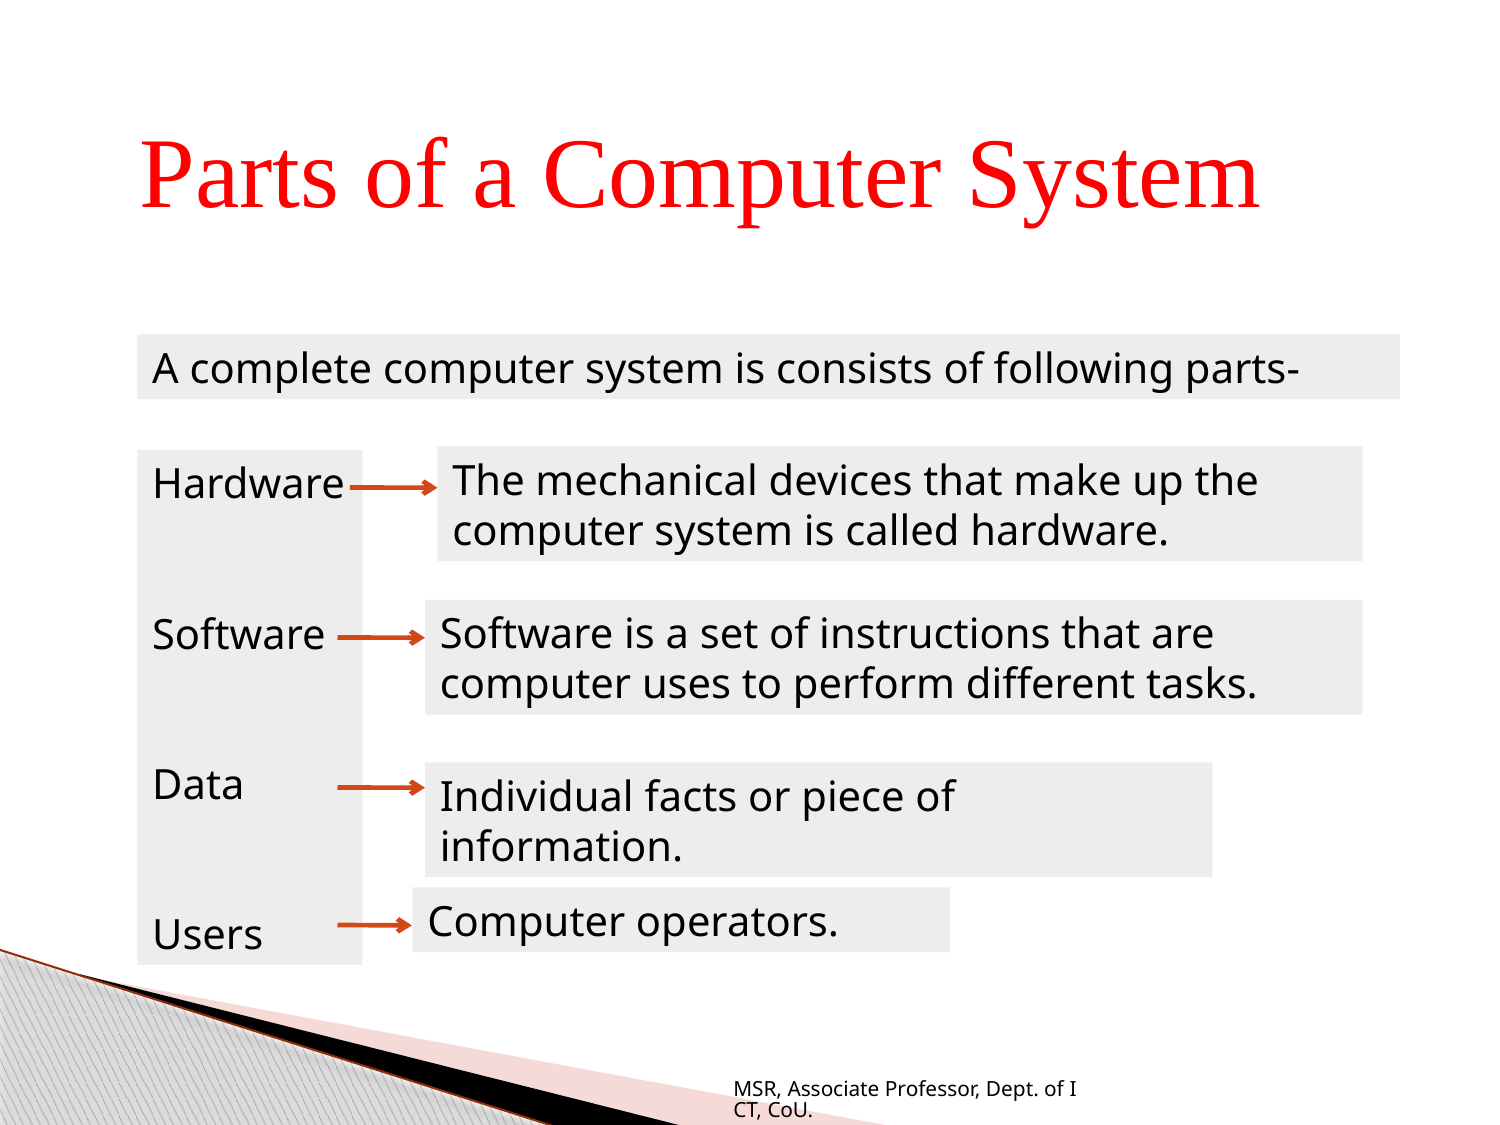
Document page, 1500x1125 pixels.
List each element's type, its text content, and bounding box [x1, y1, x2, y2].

footer MSR, Associate Professor, Dept. of ICT, CoU. [718, 1051, 1105, 1112]
text_box Hardware Software Data Users [137, 449, 363, 965]
text_box Computer operators. [412, 887, 950, 953]
text_box Parts of a Computer System [125, 99, 1500, 250]
text_box Software is a set of instructions that are computer uses to perform different tasks. [425, 599, 1363, 715]
text_box The mechanical devices that make up the computer system is called hardware. [437, 446, 1363, 562]
text_box A complete computer system is consists of following parts- [137, 334, 1400, 400]
text_box Individual facts or piece of information. [425, 762, 1213, 878]
